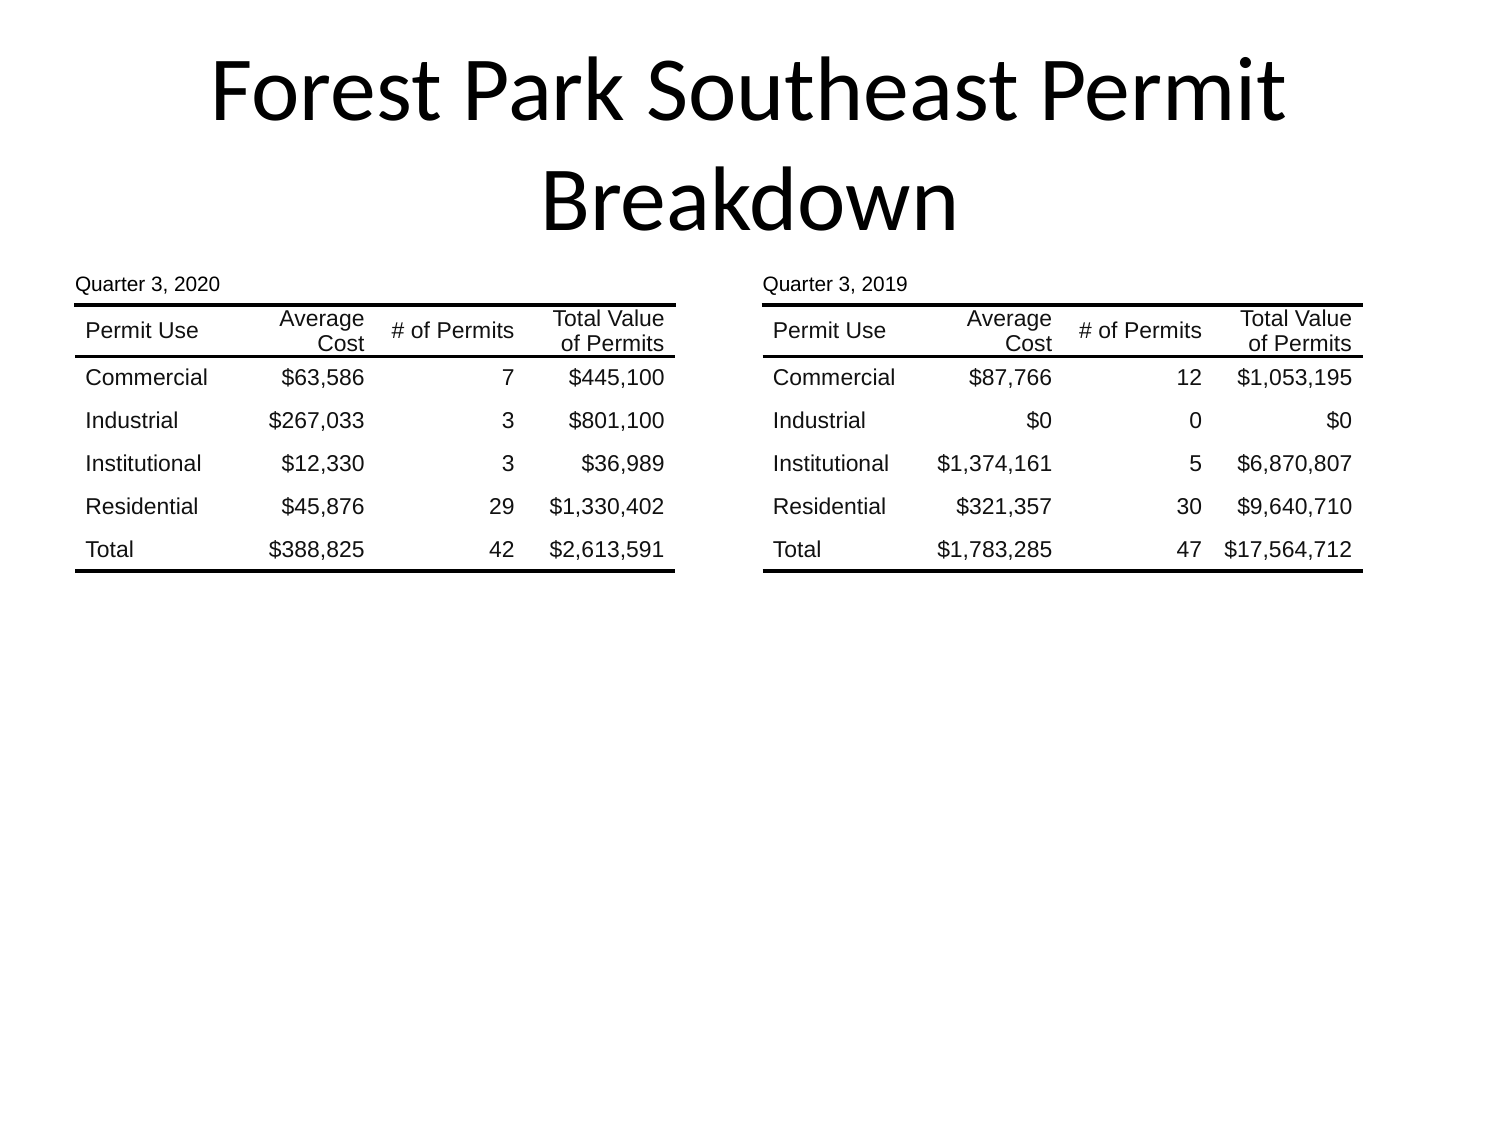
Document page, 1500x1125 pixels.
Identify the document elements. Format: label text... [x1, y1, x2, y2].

table_cell 3 [375, 399, 525, 442]
table_header Quarter 3, 2019 [763, 263, 1362, 303]
table_cell Total [763, 528, 913, 569]
table_cell Residential [763, 485, 913, 528]
table_cell 0 [1063, 399, 1213, 442]
table_cell Commercial [75, 358, 225, 399]
table_cell # of Permits [1063, 307, 1213, 355]
table_cell Industrial [75, 399, 225, 442]
table_cell # of Permits [375, 307, 525, 355]
table_cell 5 [1063, 442, 1213, 485]
table_cell $1,330,402 [525, 485, 675, 528]
table_cell $2,613,591 [525, 528, 675, 569]
table_cell 7 [375, 358, 525, 399]
table_cell $267,033 [225, 399, 375, 442]
table_cell Total [75, 528, 225, 569]
table_cell Institutional [75, 442, 225, 485]
table_cell $63,586 [225, 358, 375, 399]
table_cell $12,330 [225, 442, 375, 485]
table_cell Commercial [763, 358, 913, 399]
table_cell $0 [913, 399, 1063, 442]
table_cell $6,870,807 [1213, 442, 1363, 485]
table_header Quarter 3, 2020 [76, 263, 674, 303]
table_cell 42 [375, 528, 525, 569]
table_cell Permit Use [75, 307, 225, 355]
table_cell $801,100 [525, 399, 675, 442]
table_cell $36,989 [525, 442, 675, 485]
table_cell Average Cost [225, 307, 375, 355]
table_cell $45,876 [225, 485, 375, 528]
table_cell 29 [375, 485, 525, 528]
table_cell $9,640,710 [1213, 485, 1363, 528]
table_cell $1,783,285 [913, 528, 1063, 569]
table_cell 30 [1063, 485, 1213, 528]
table_cell $1,053,195 [1213, 358, 1363, 399]
table_cell $17,564,712 [1213, 528, 1363, 569]
table_cell $87,766 [913, 358, 1063, 399]
table_cell $1,374,161 [913, 442, 1063, 485]
table_cell $0 [1213, 399, 1363, 442]
table_cell Total Value of Permits [1213, 307, 1363, 355]
table_cell Residential [75, 485, 225, 528]
table_cell $388,825 [225, 528, 375, 569]
table_cell Industrial [763, 399, 913, 442]
table_cell Total Value of Permits [525, 307, 675, 355]
table_cell Permit Use [763, 307, 913, 355]
table_cell Institutional [763, 442, 913, 485]
table_cell 3 [375, 442, 525, 485]
table_cell Average Cost [913, 307, 1063, 355]
table_cell 47 [1063, 528, 1213, 569]
table_cell $321,357 [913, 485, 1063, 528]
title Forest Park Southeast Permit Breakdown [75, 45, 1425, 233]
table_cell $445,100 [525, 358, 675, 399]
table_cell 12 [1063, 358, 1213, 399]
